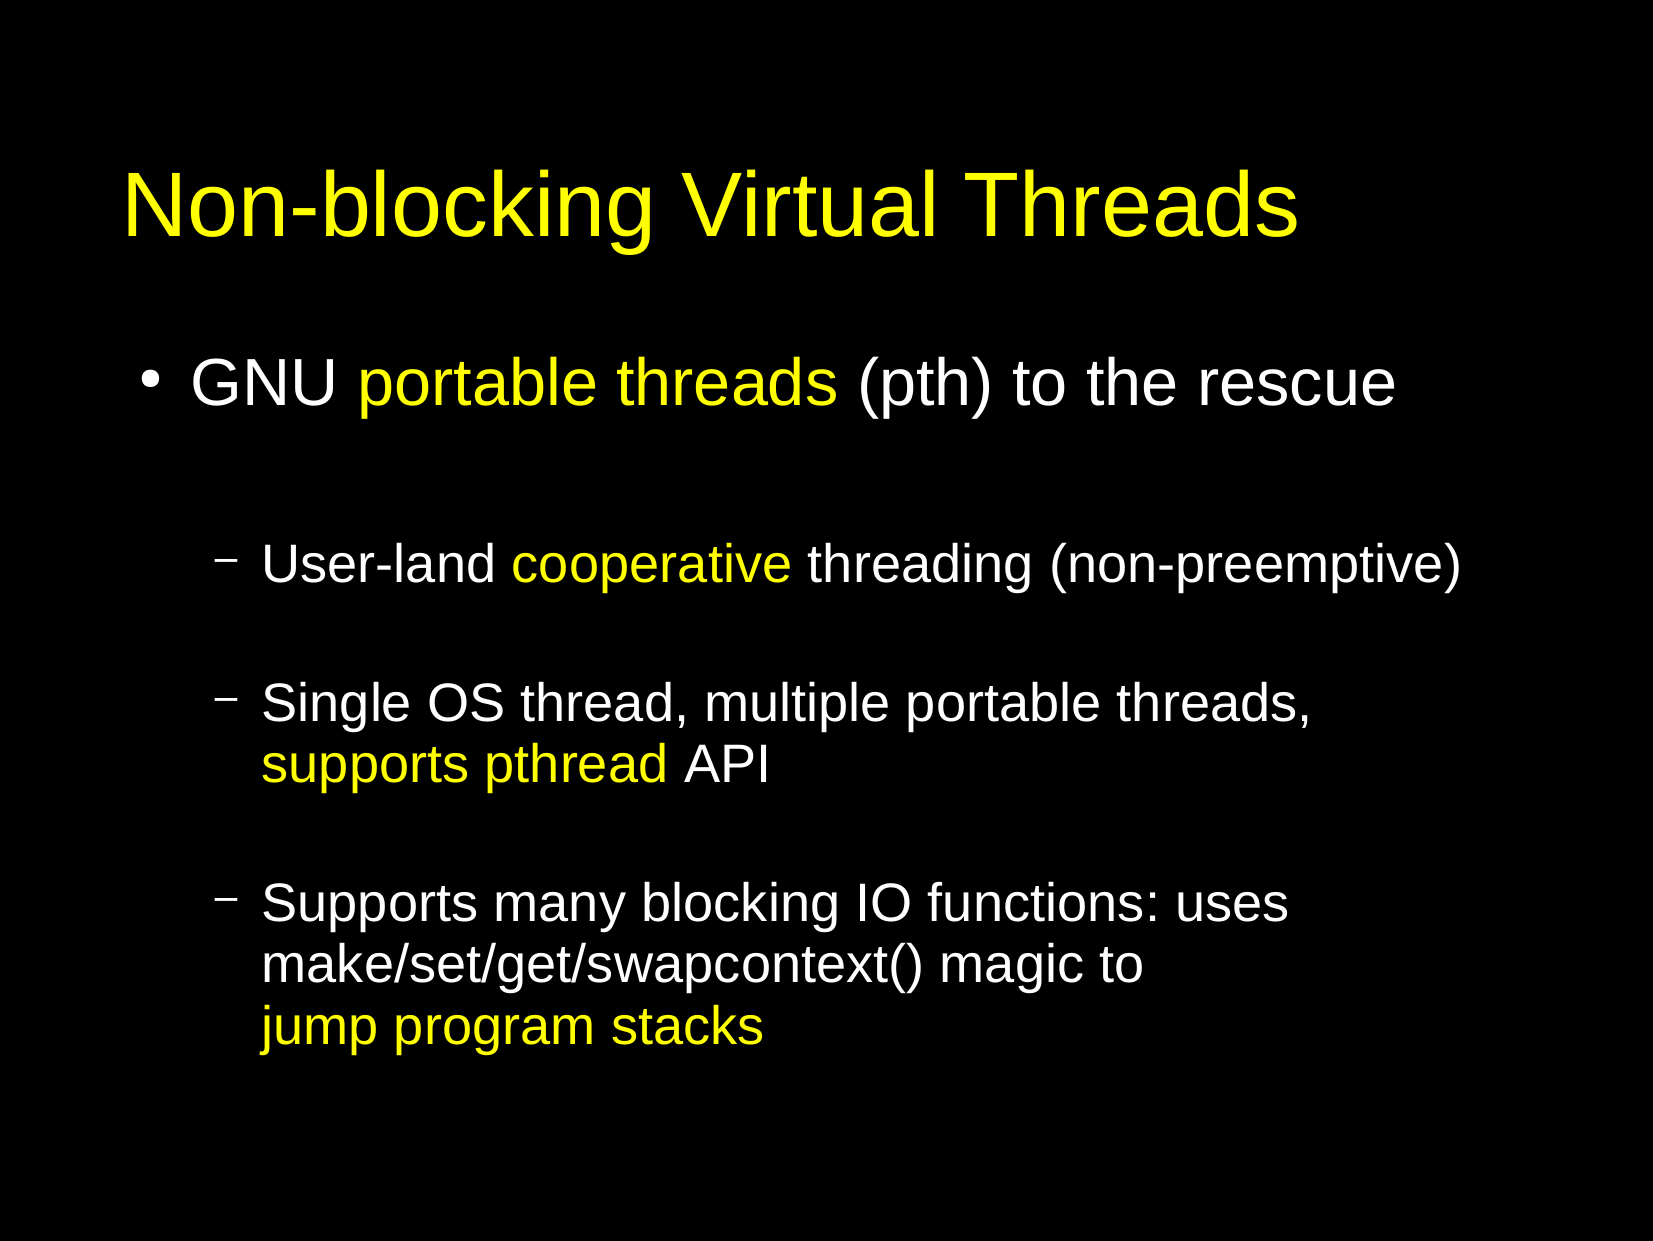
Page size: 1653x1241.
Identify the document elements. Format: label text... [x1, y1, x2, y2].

list GNU portable threads (pth) to the rescue User-land cooperative threading (non-preemptive) Single OS thread, multiple portable threads, supports pthread API Supports many blocking IO functions: uses make/set/get/swapcontext() magic to jump program stacks [121, 344, 1532, 1125]
title Non-blocking Virtual Threads [121, 102, 1532, 309]
